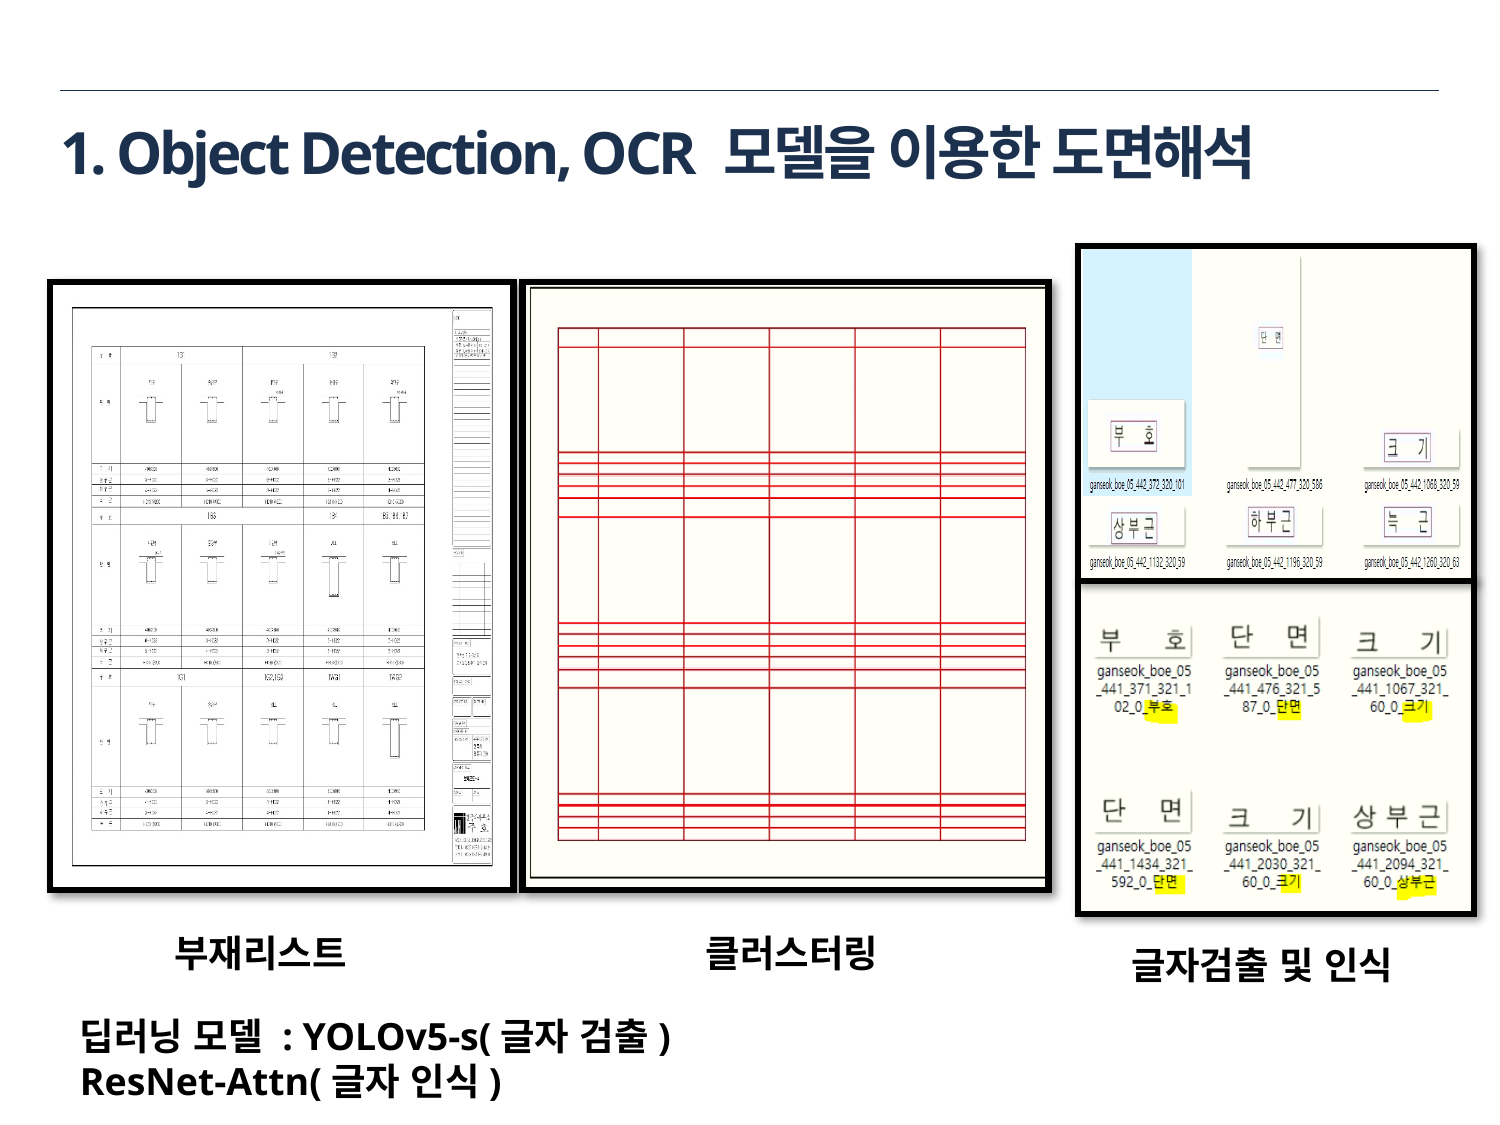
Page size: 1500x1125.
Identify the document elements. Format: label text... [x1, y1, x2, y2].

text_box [1080, 249, 1471, 912]
text_box 글자검출 및 인식 [1116, 934, 1447, 995]
text_box 부재리스트 [159, 922, 384, 983]
text_box 클러스터링 [691, 922, 916, 983]
text_box 딥러닝 모델 : YOLOv5-s(글자 검출) ResNet-Attn(글자 인식) [64, 1005, 981, 1111]
text_box 연구과제 [35, 41, 333, 126]
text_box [52, 284, 1188, 888]
text_box 1. Object Detection, OCR 모델을 이용한 도면해석 [45, 103, 1454, 200]
